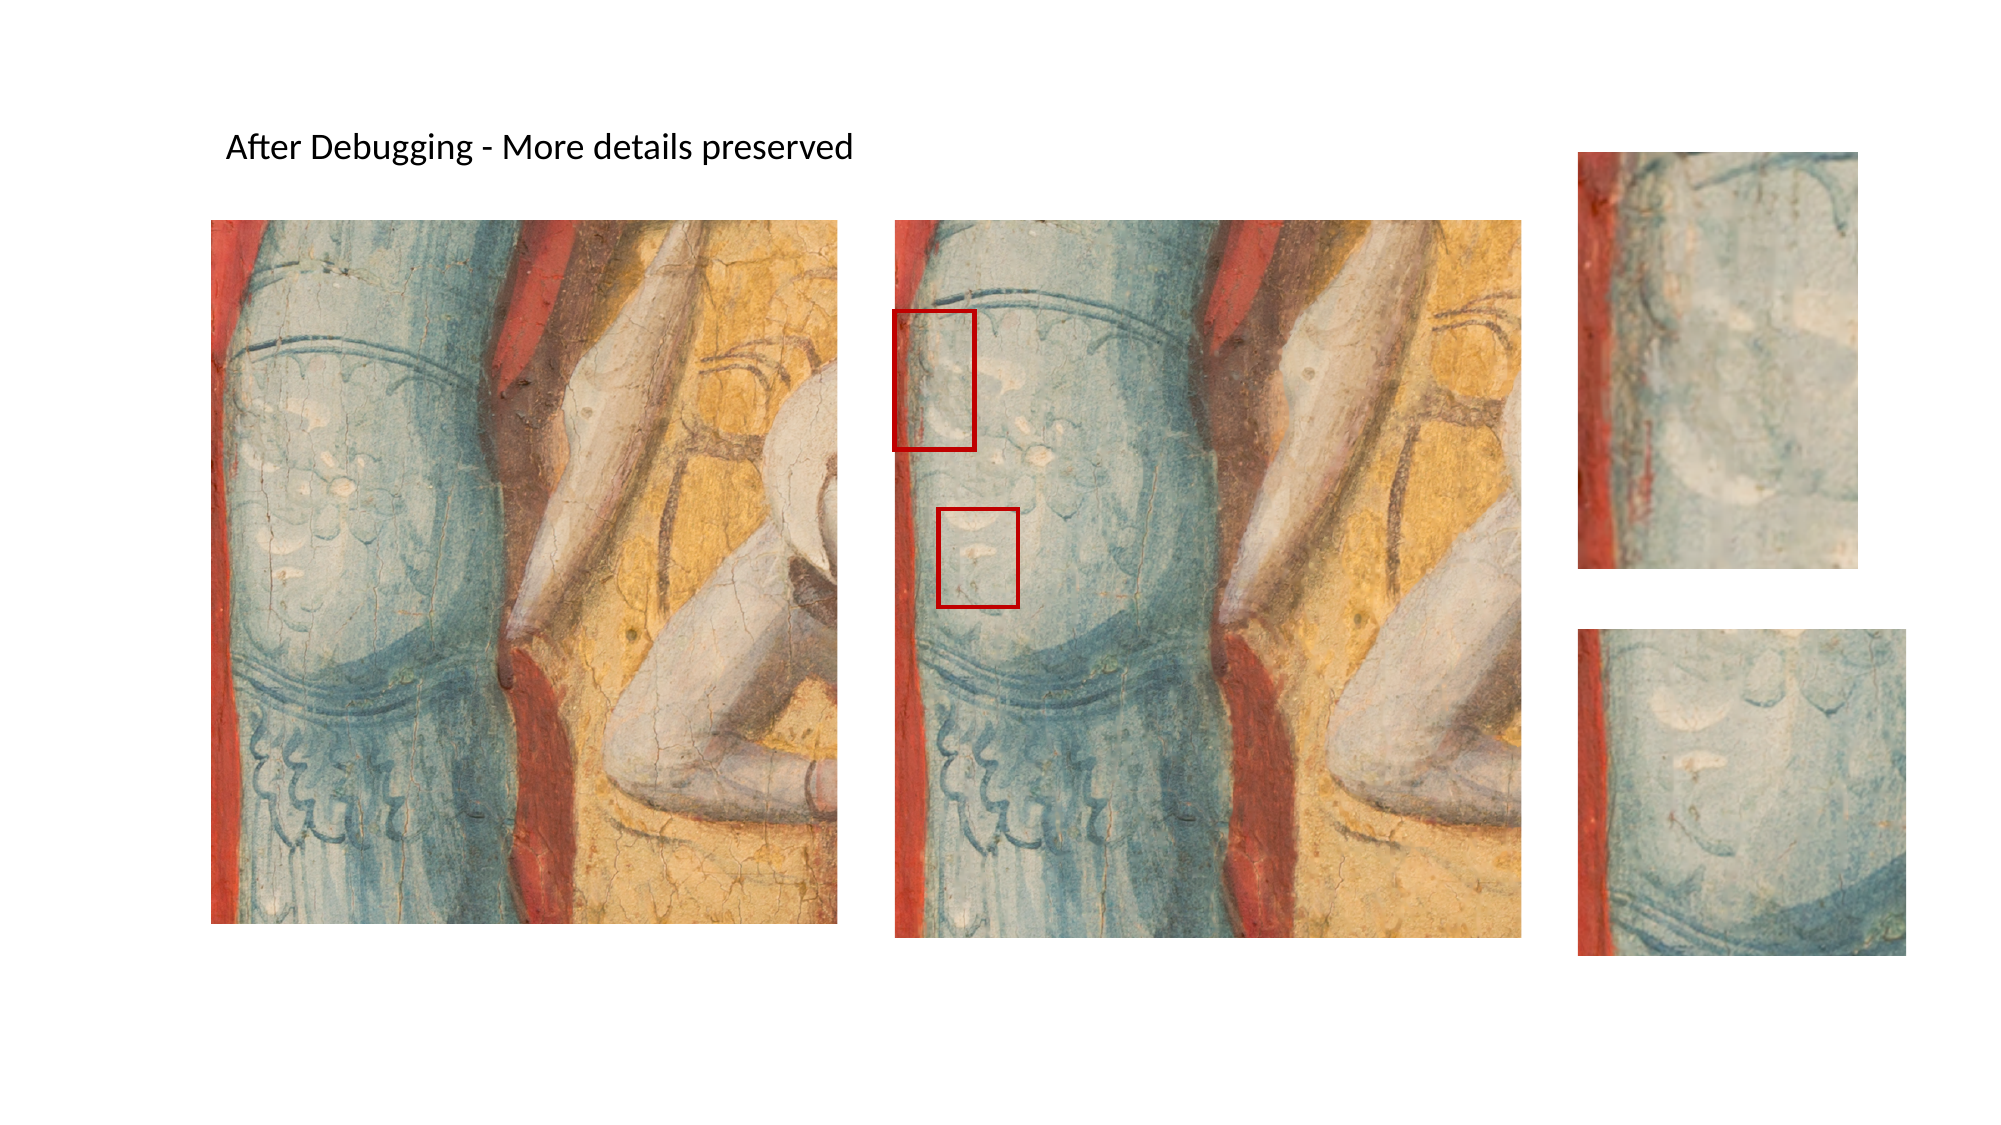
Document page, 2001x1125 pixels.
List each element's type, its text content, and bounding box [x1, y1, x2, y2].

picture [1577, 151, 1858, 569]
picture [894, 220, 1522, 938]
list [211, 220, 838, 924]
picture [1577, 629, 1907, 956]
text_box After Debugging - More details preserved [211, 114, 1177, 175]
